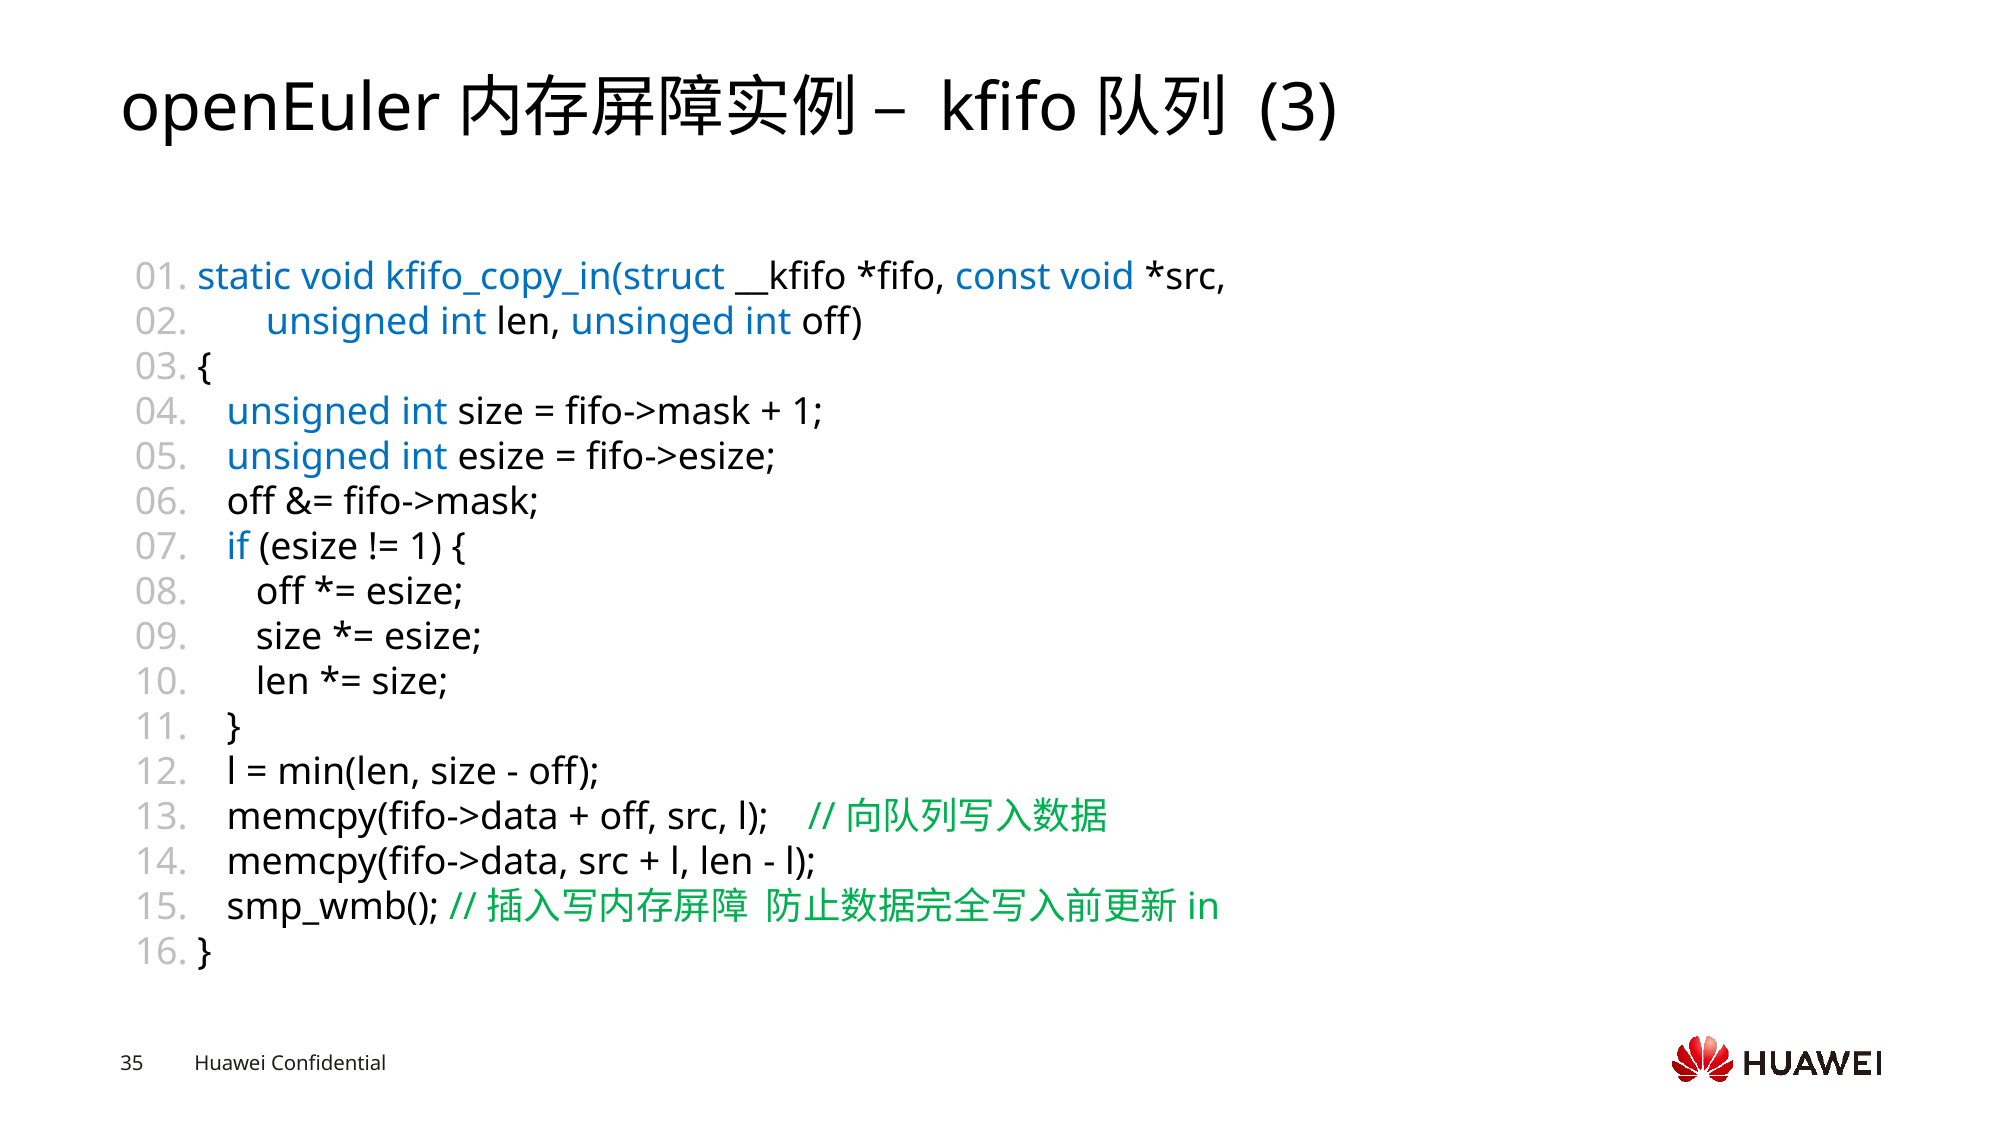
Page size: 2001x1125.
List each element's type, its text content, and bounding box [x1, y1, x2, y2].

title openEuler内存屏障实例 – kfifo队列 (3) [120, 73, 1880, 155]
picture [1672, 1036, 1881, 1082]
text_box 01. static void kfifo_copy_in(struct __kfifo *fifo, const void *src, 02. unsigned int len, unsinged int off) 03. { 04. unsigned int size = fifo->mask + 1; 05. unsigned int esize = fifo->esize; 06. off &= fifo->mask; 07. if (esize != 1) { 08. off *= esize; 09. size *= esize; 10. len *= size; 11. } 12. l = min(len, size - off); 13. memcpy(fifo->data + off, src, l); //向队列写入数据 14. memcpy(fifo->data, src + l, len - l); 15. smp_wmb(); //插入写内存屏障 防止数据完全写入前更新in 16. } [120, 244, 1344, 980]
